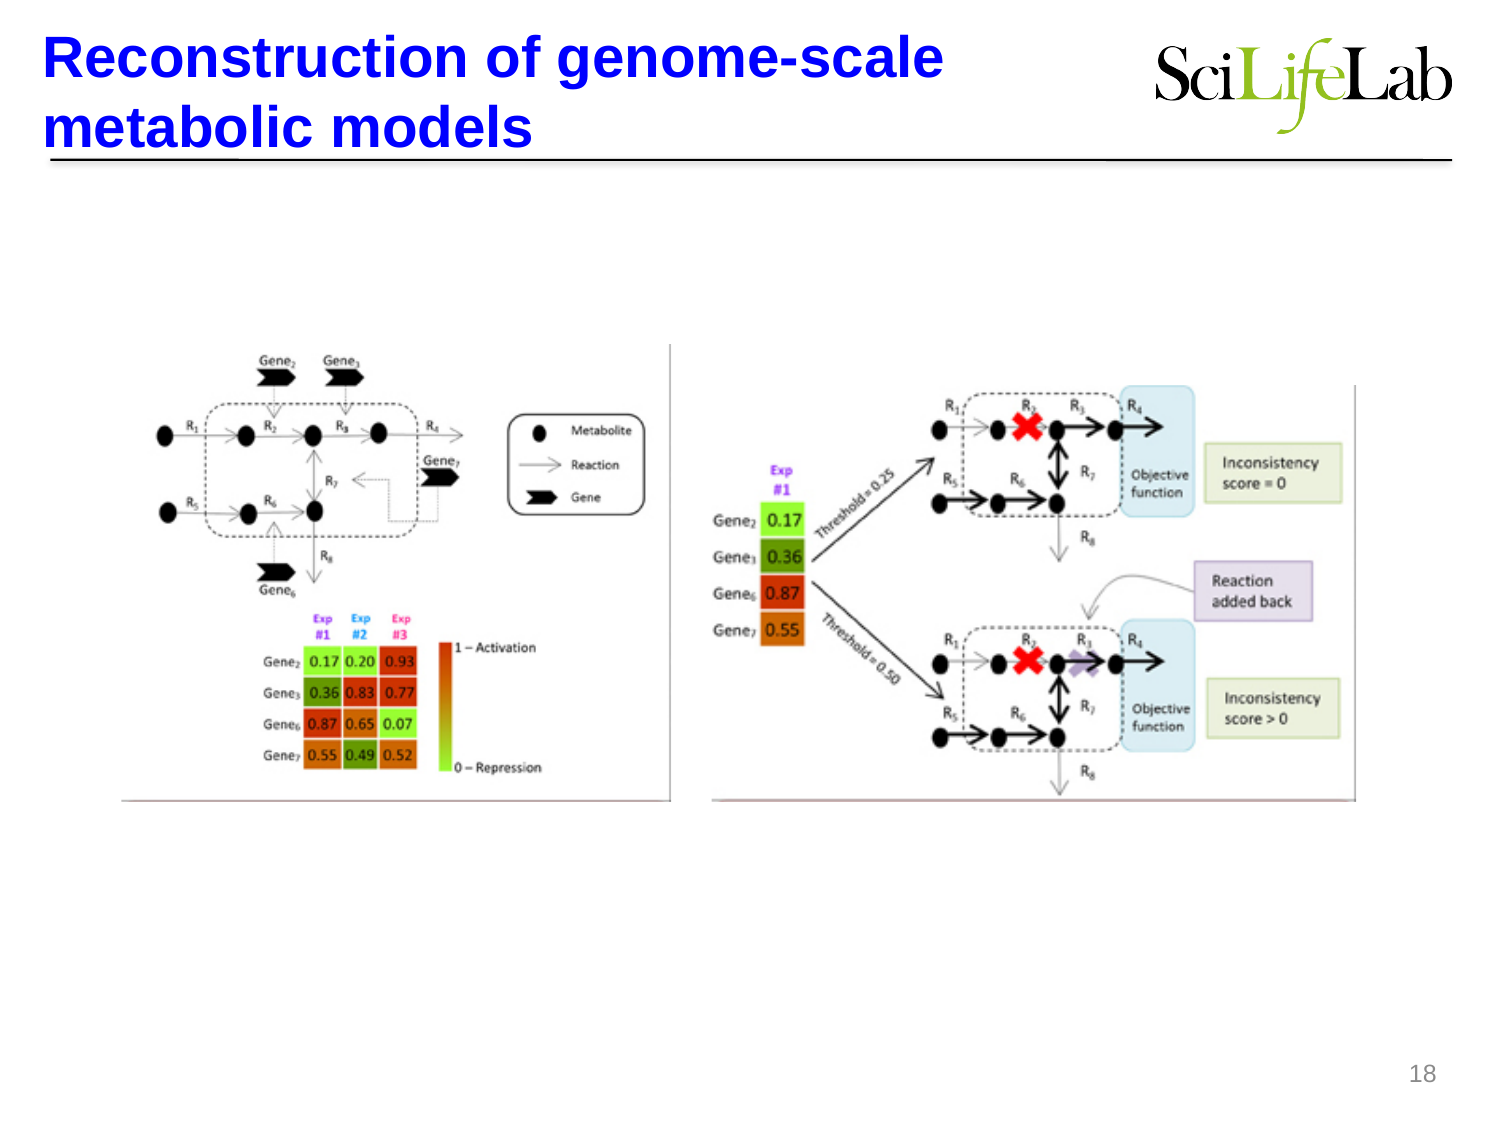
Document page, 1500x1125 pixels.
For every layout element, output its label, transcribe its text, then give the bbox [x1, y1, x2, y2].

text_box Reconstruction of genome-scale metabolic models [27, 11, 1139, 145]
slide_number 18 [1074, 1042, 1452, 1103]
picture [1156, 38, 1452, 134]
picture [121, 344, 672, 803]
picture [711, 385, 1357, 803]
